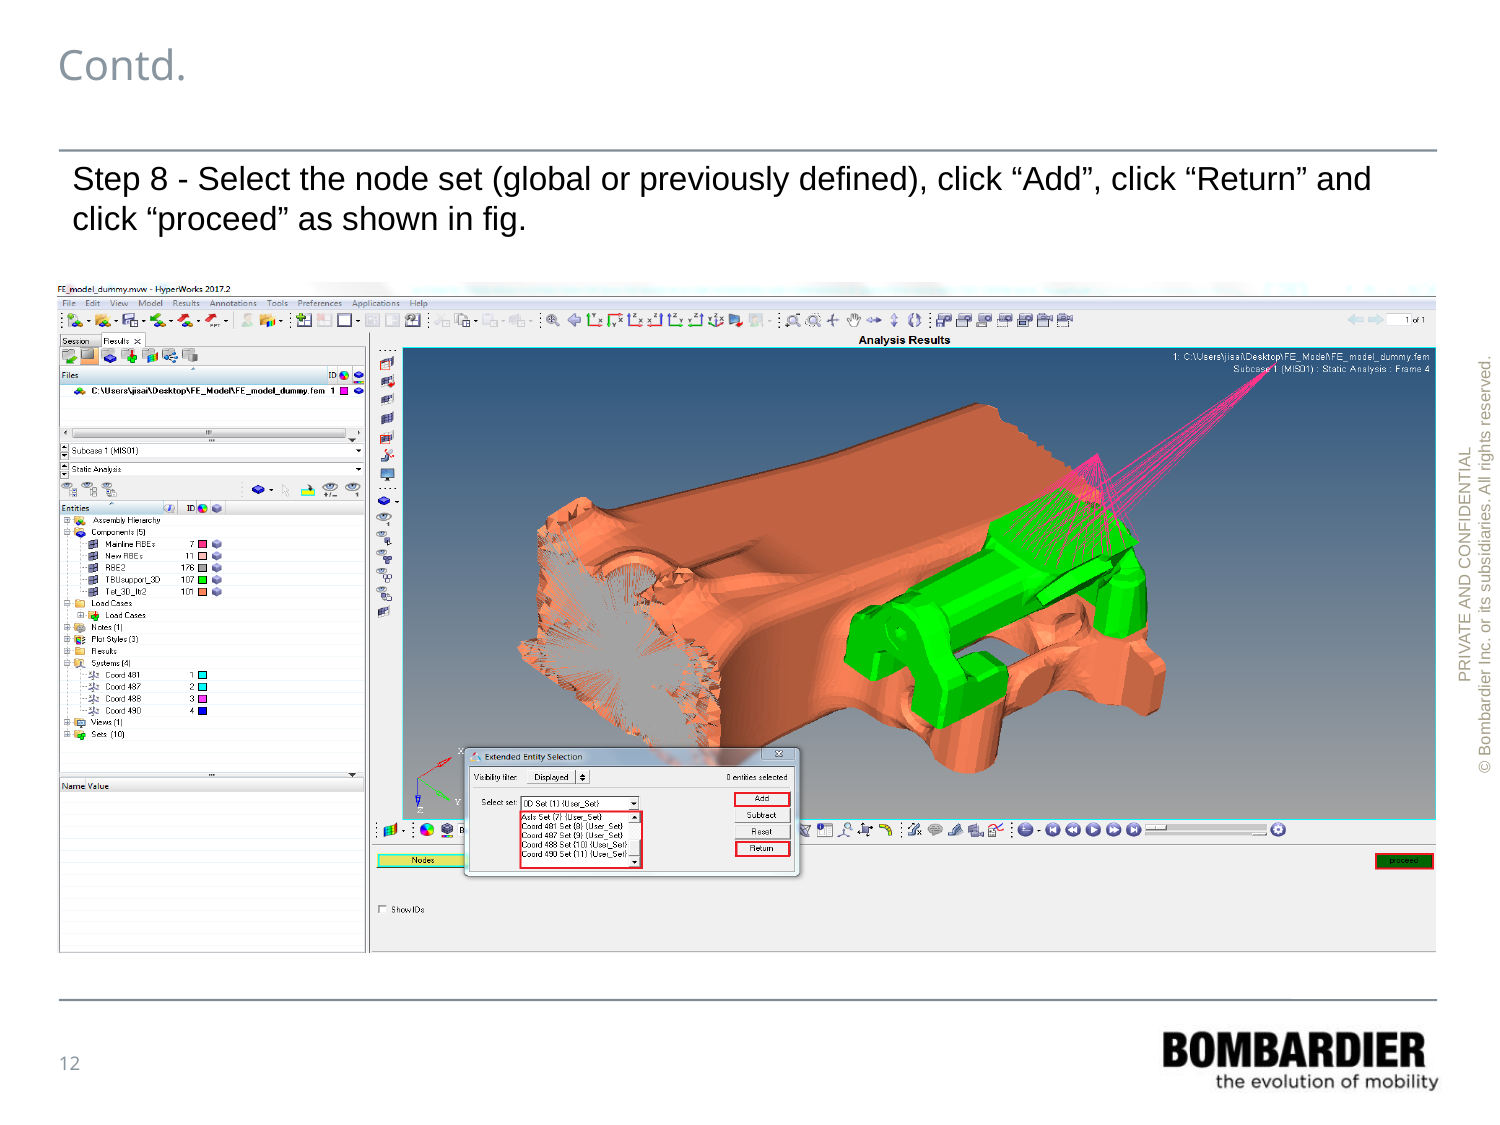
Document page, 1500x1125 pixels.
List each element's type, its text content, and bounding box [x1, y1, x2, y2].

slide_number 12 [59, 1035, 113, 1094]
title Contd. [57, 30, 1436, 149]
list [57, 282, 1436, 953]
picture [1116, 998, 1500, 1122]
text_box Step 8 - Select the node set (global or previously defined), click “Add”, click “Return” and click “proceed” as shown in fig. [57, 149, 1436, 281]
